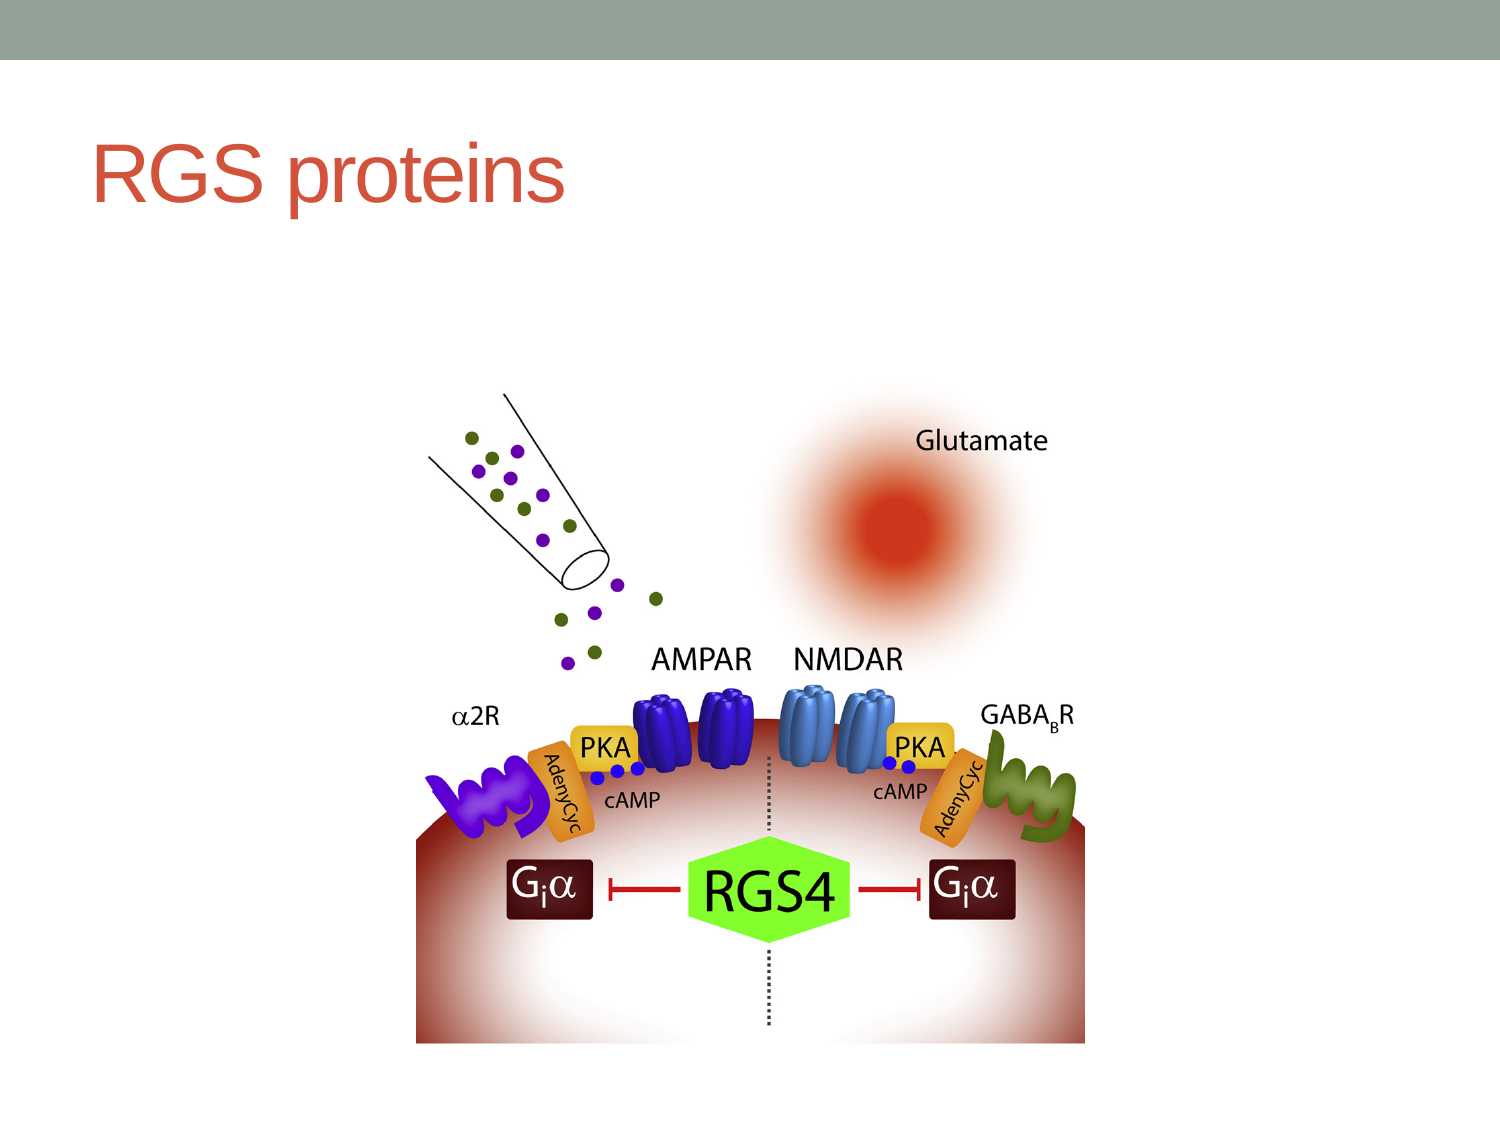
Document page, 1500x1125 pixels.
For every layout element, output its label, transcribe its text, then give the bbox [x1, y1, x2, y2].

picture [416, 377, 1085, 1046]
title RGS proteins [75, 87, 1425, 250]
